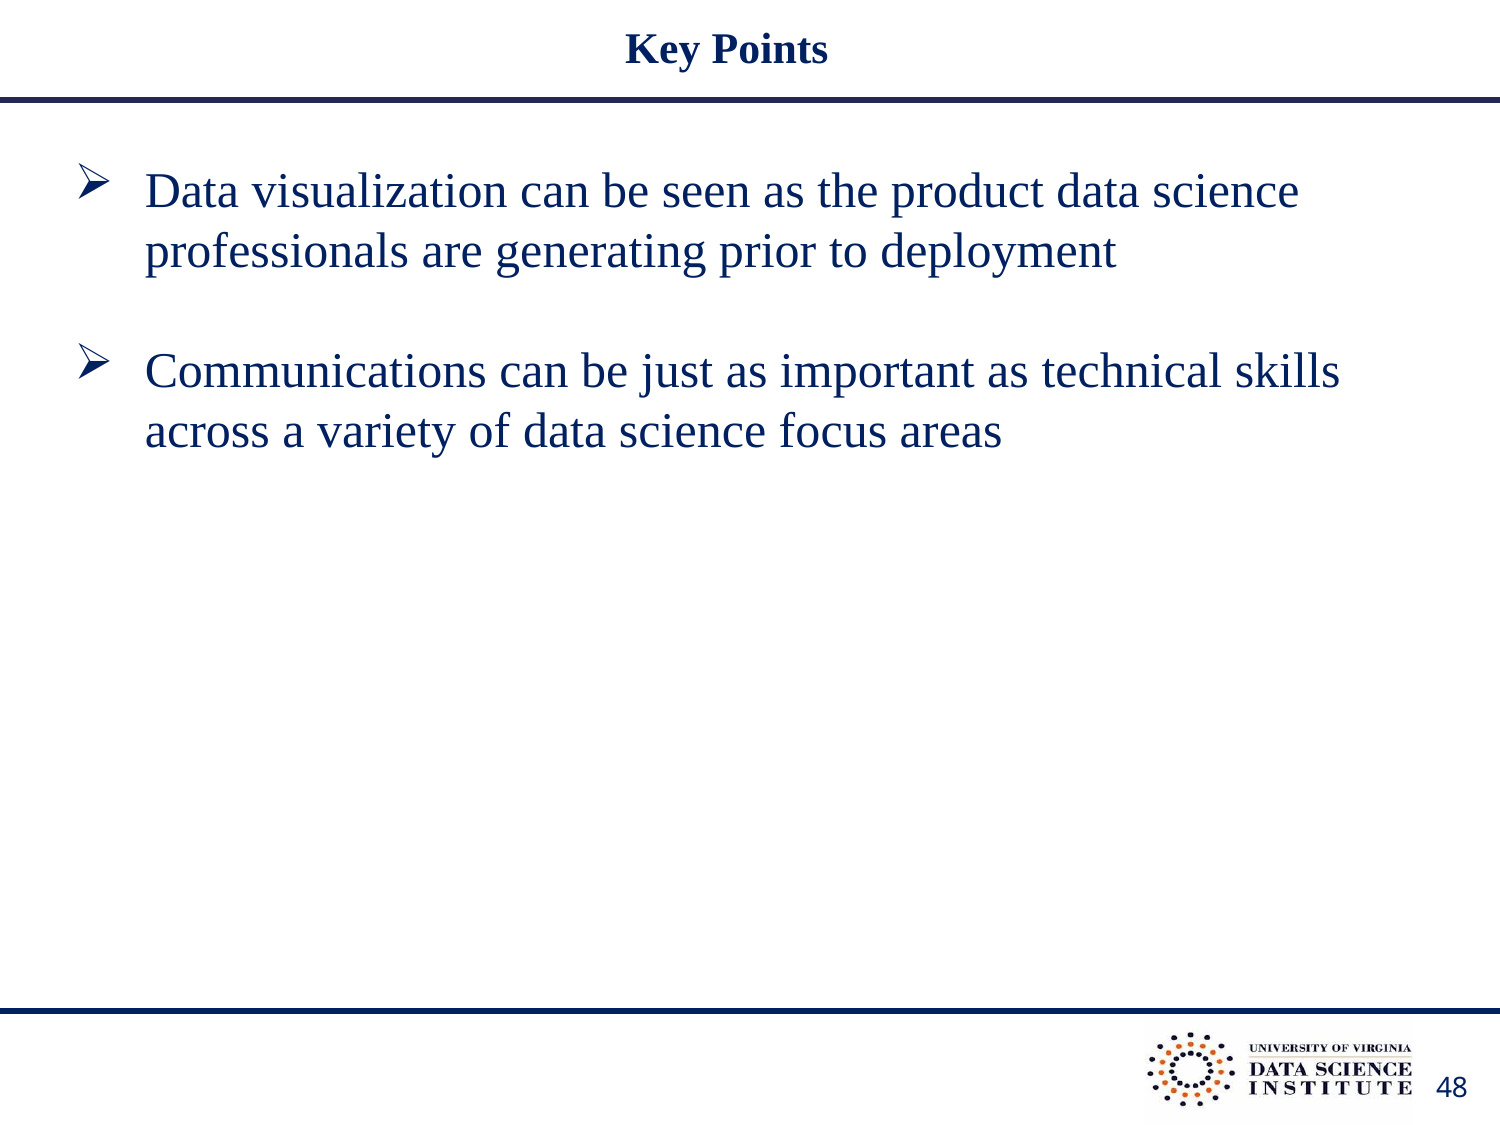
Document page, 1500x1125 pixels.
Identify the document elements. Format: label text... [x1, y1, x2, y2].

picture [1145, 1014, 1413, 1125]
title Key Points [200, 12, 1265, 149]
text_box Data visualization can be seen as the product data science professionals are generating prior to deployment Communications can be just as important as technical skills across a variety of data science focus areas [3, 149, 1439, 500]
